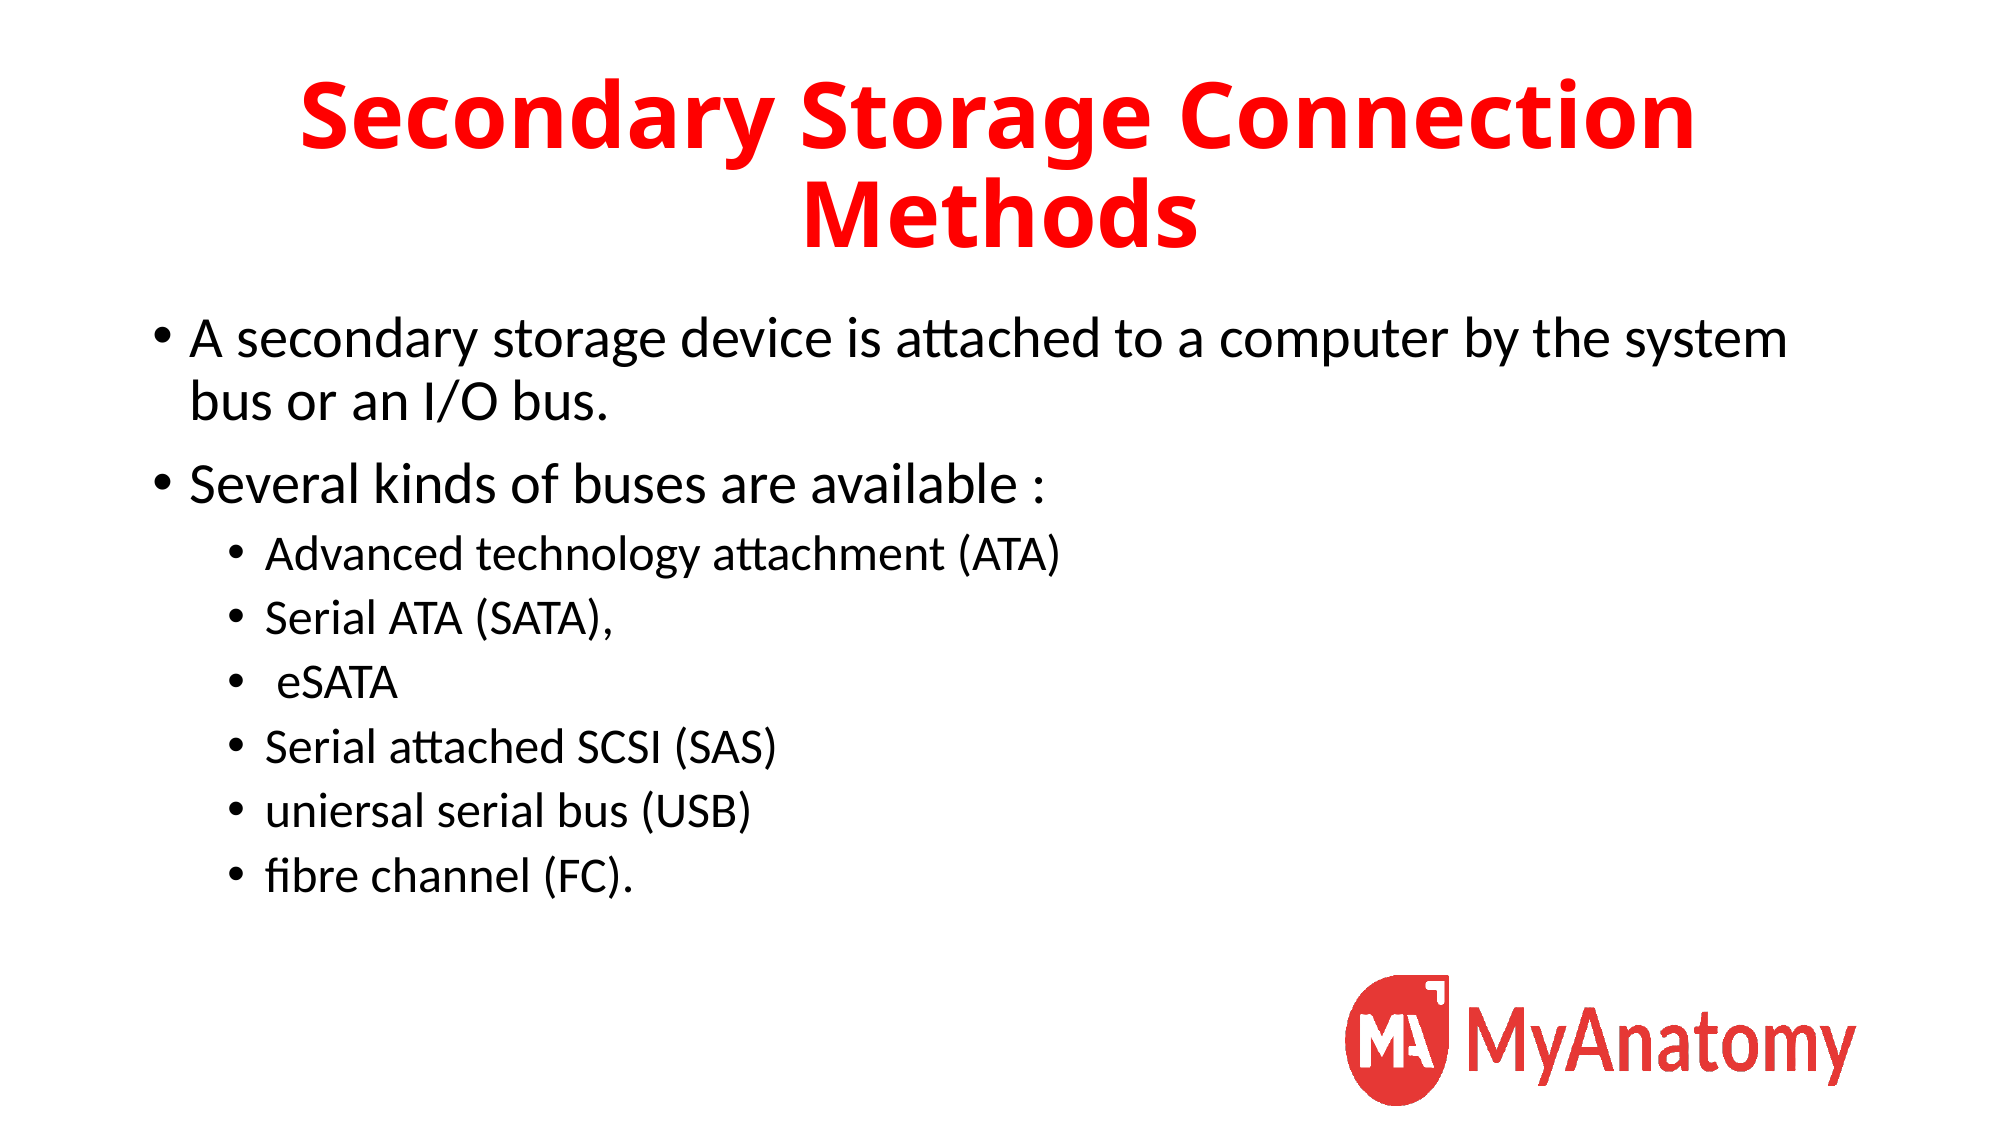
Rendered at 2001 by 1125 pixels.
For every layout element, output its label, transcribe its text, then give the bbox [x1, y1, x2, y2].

list A secondary storage device is attached to a computer by the system bus or an I/O bus. Several kinds of buses are available : Advanced technology attachment (ATA) Serial ATA (SATA), eSATA Serial attached SCSI (SAS) uniersal serial bus (USB) fibre channel (FC). [137, 299, 1863, 1014]
picture [1337, 1014, 1863, 1125]
title Secondary Storage Connection Methods [137, 59, 1863, 278]
